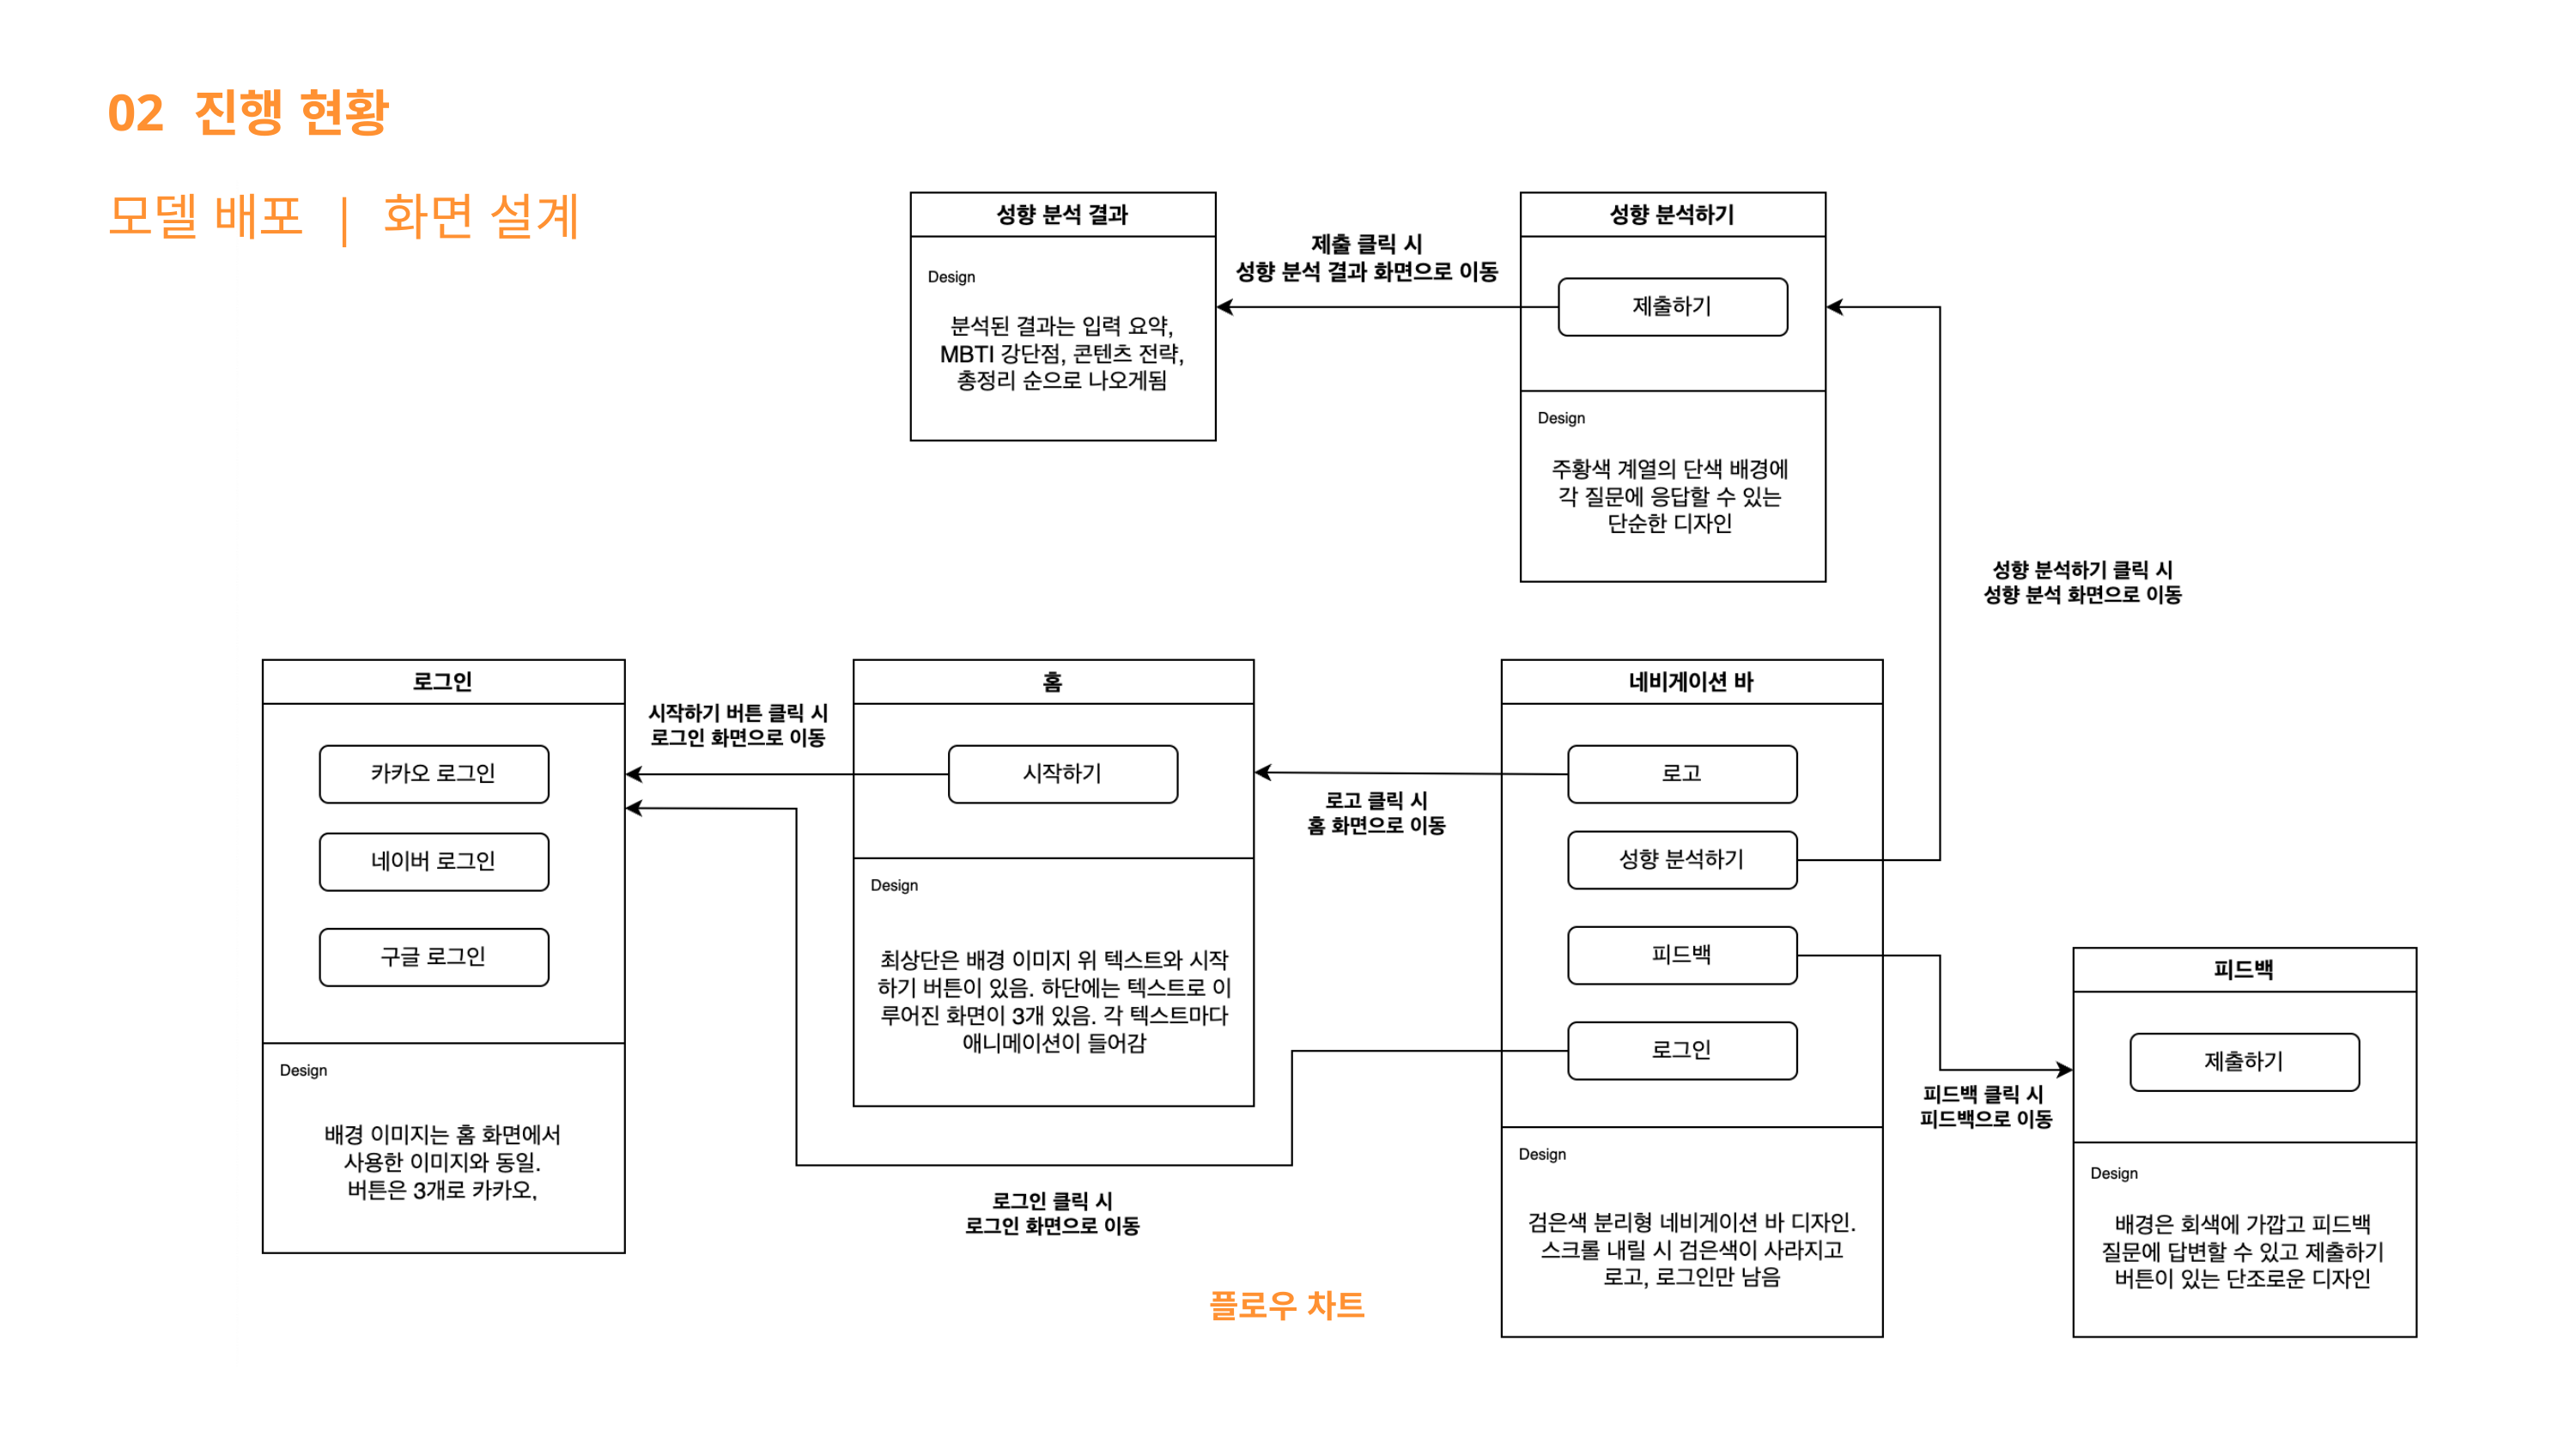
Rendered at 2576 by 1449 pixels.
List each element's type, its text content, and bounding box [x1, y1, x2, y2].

text_box 진행 현황 [193, 79, 822, 149]
text_box 모델 배포 | 화면 설계 [106, 148, 822, 219]
text_box 02 [107, 78, 736, 149]
picture [235, 180, 2448, 1367]
